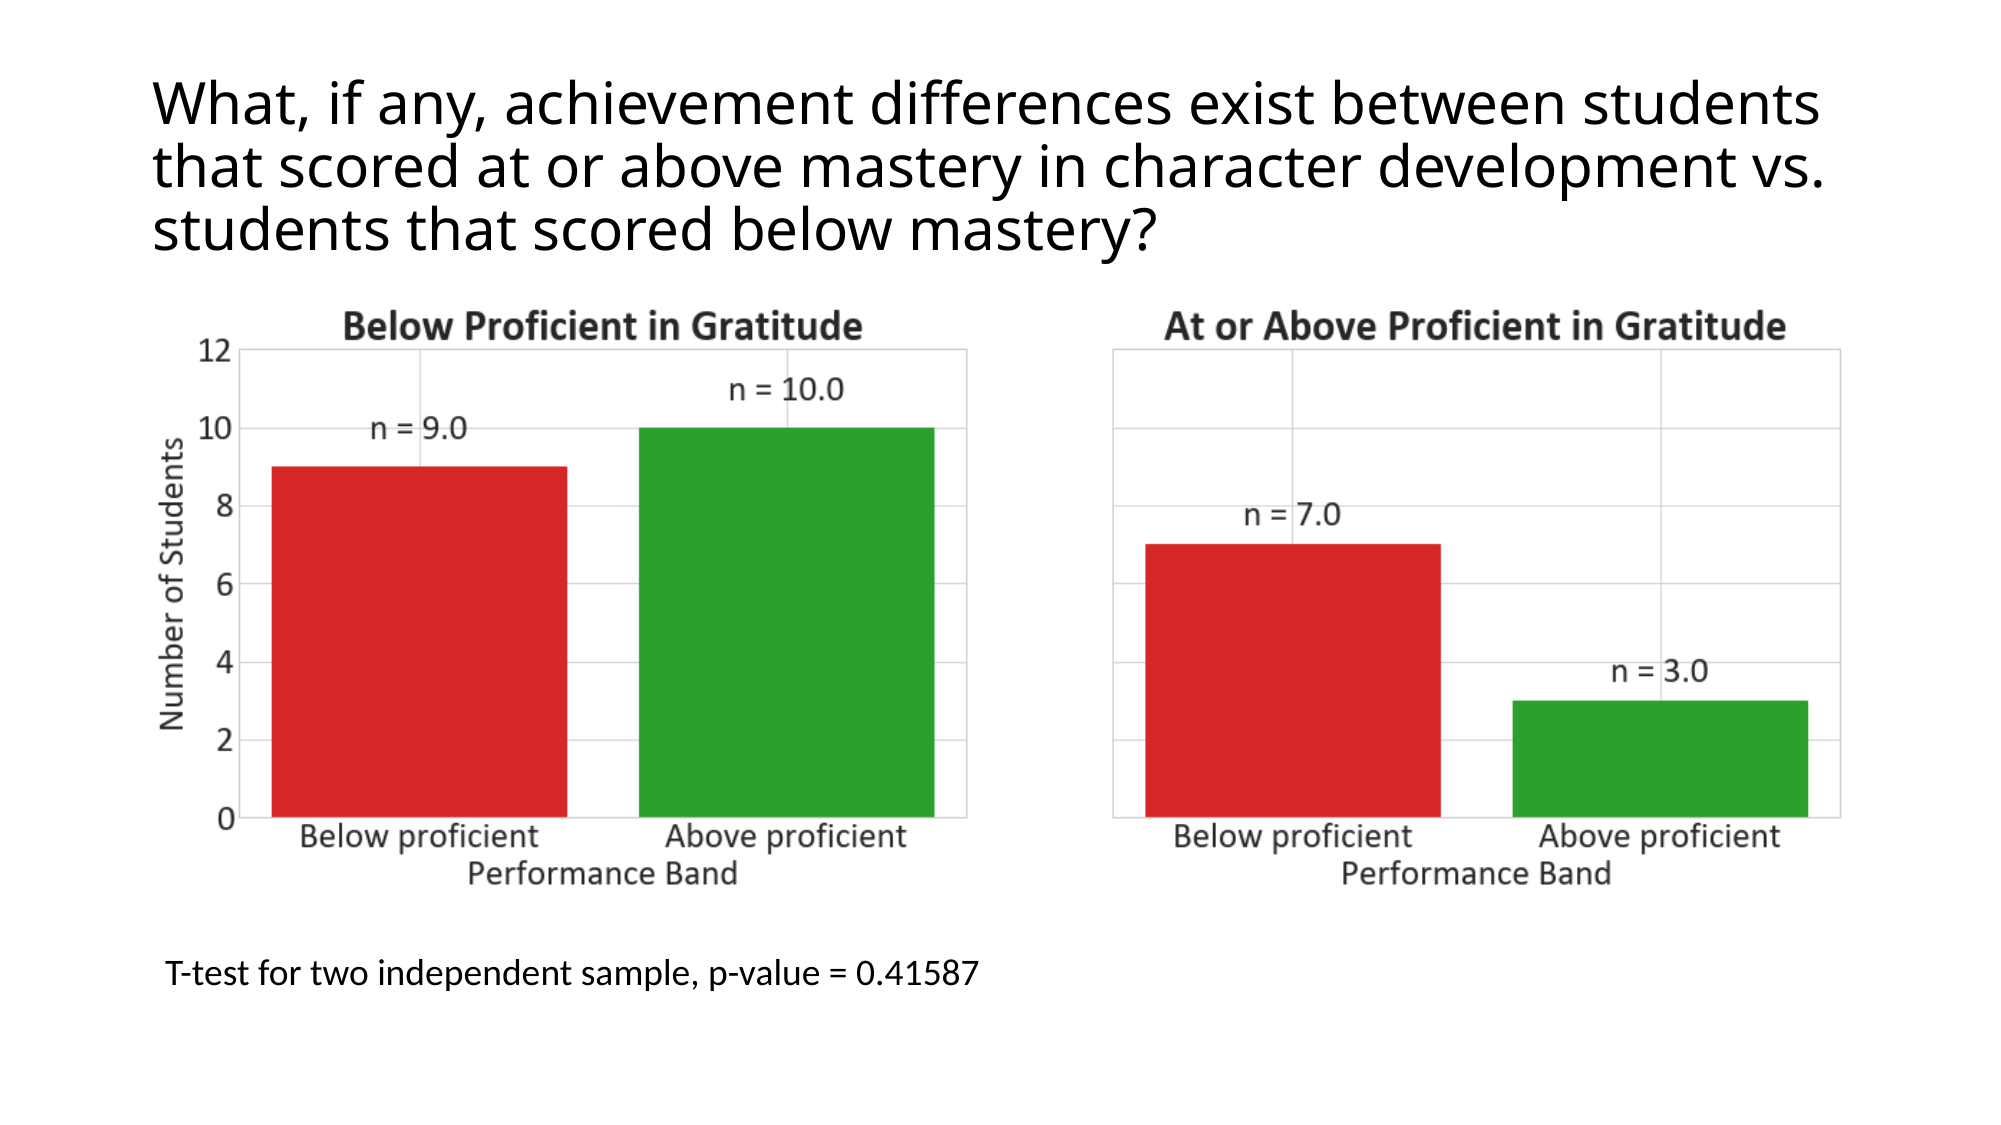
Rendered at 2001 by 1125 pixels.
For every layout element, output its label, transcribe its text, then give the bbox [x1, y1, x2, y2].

picture [150, 300, 1850, 902]
title What, if any, achievement differences exist between students that scored at or above mastery in character development vs. students that scored below mastery? [137, 59, 1863, 278]
text_box T-test for two independent sample, p-value = 0.41587 [150, 940, 1228, 1001]
